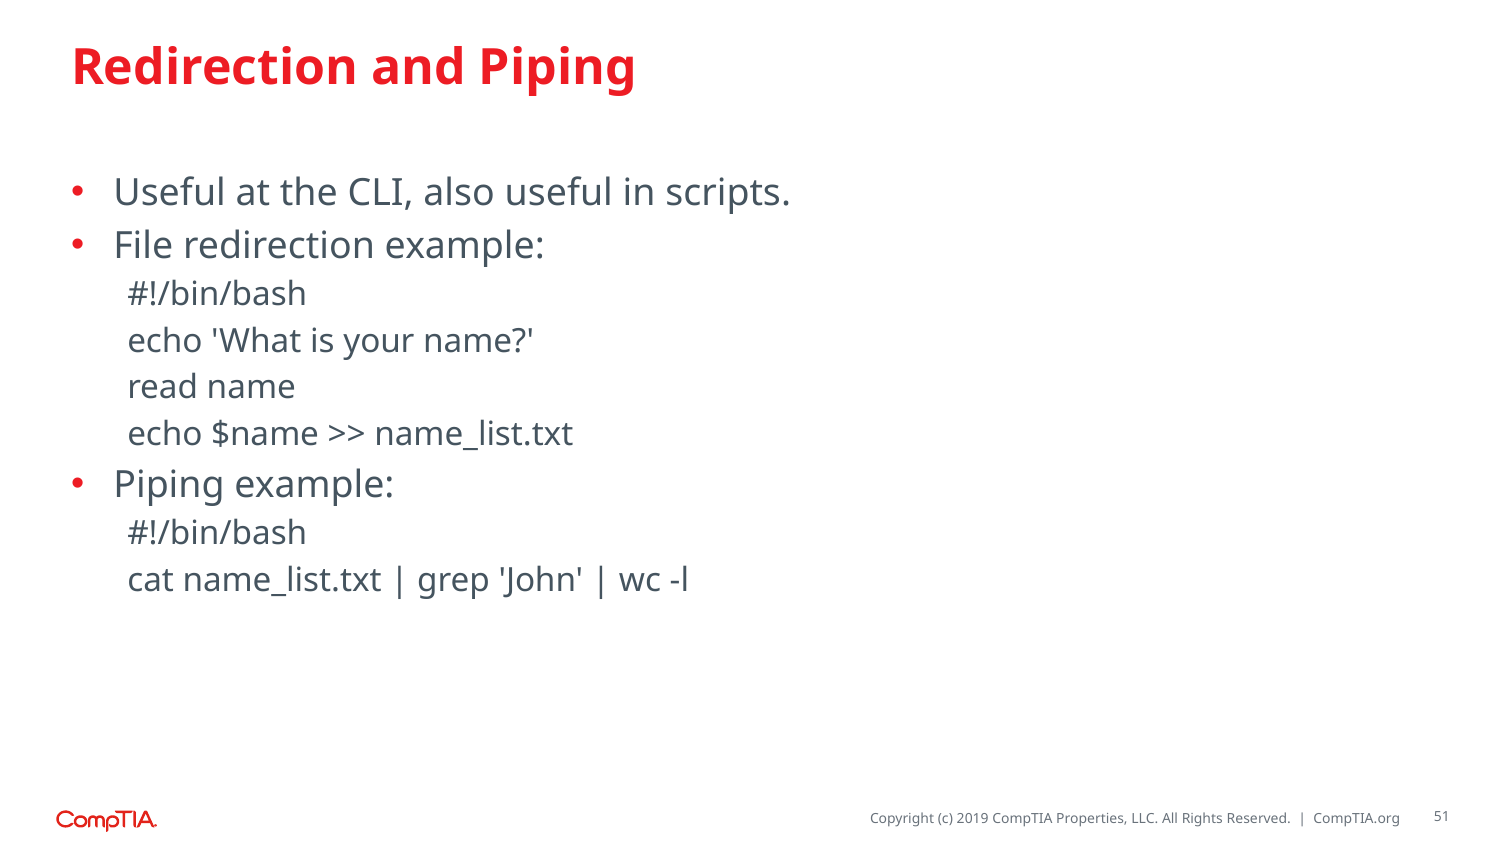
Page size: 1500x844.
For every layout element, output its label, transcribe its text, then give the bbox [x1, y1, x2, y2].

slide_number 51 [1407, 800, 1450, 835]
title Redirection and Piping [56, 12, 1444, 117]
list Useful at the CLI, also useful in scripts. File redirection example: #!/bin/bash echo 'What is your name?' read name echo $name >> name_list.txt Piping example: #!/bin/bash cat name_list.txt | grep 'John' | wc -l [56, 160, 1444, 746]
